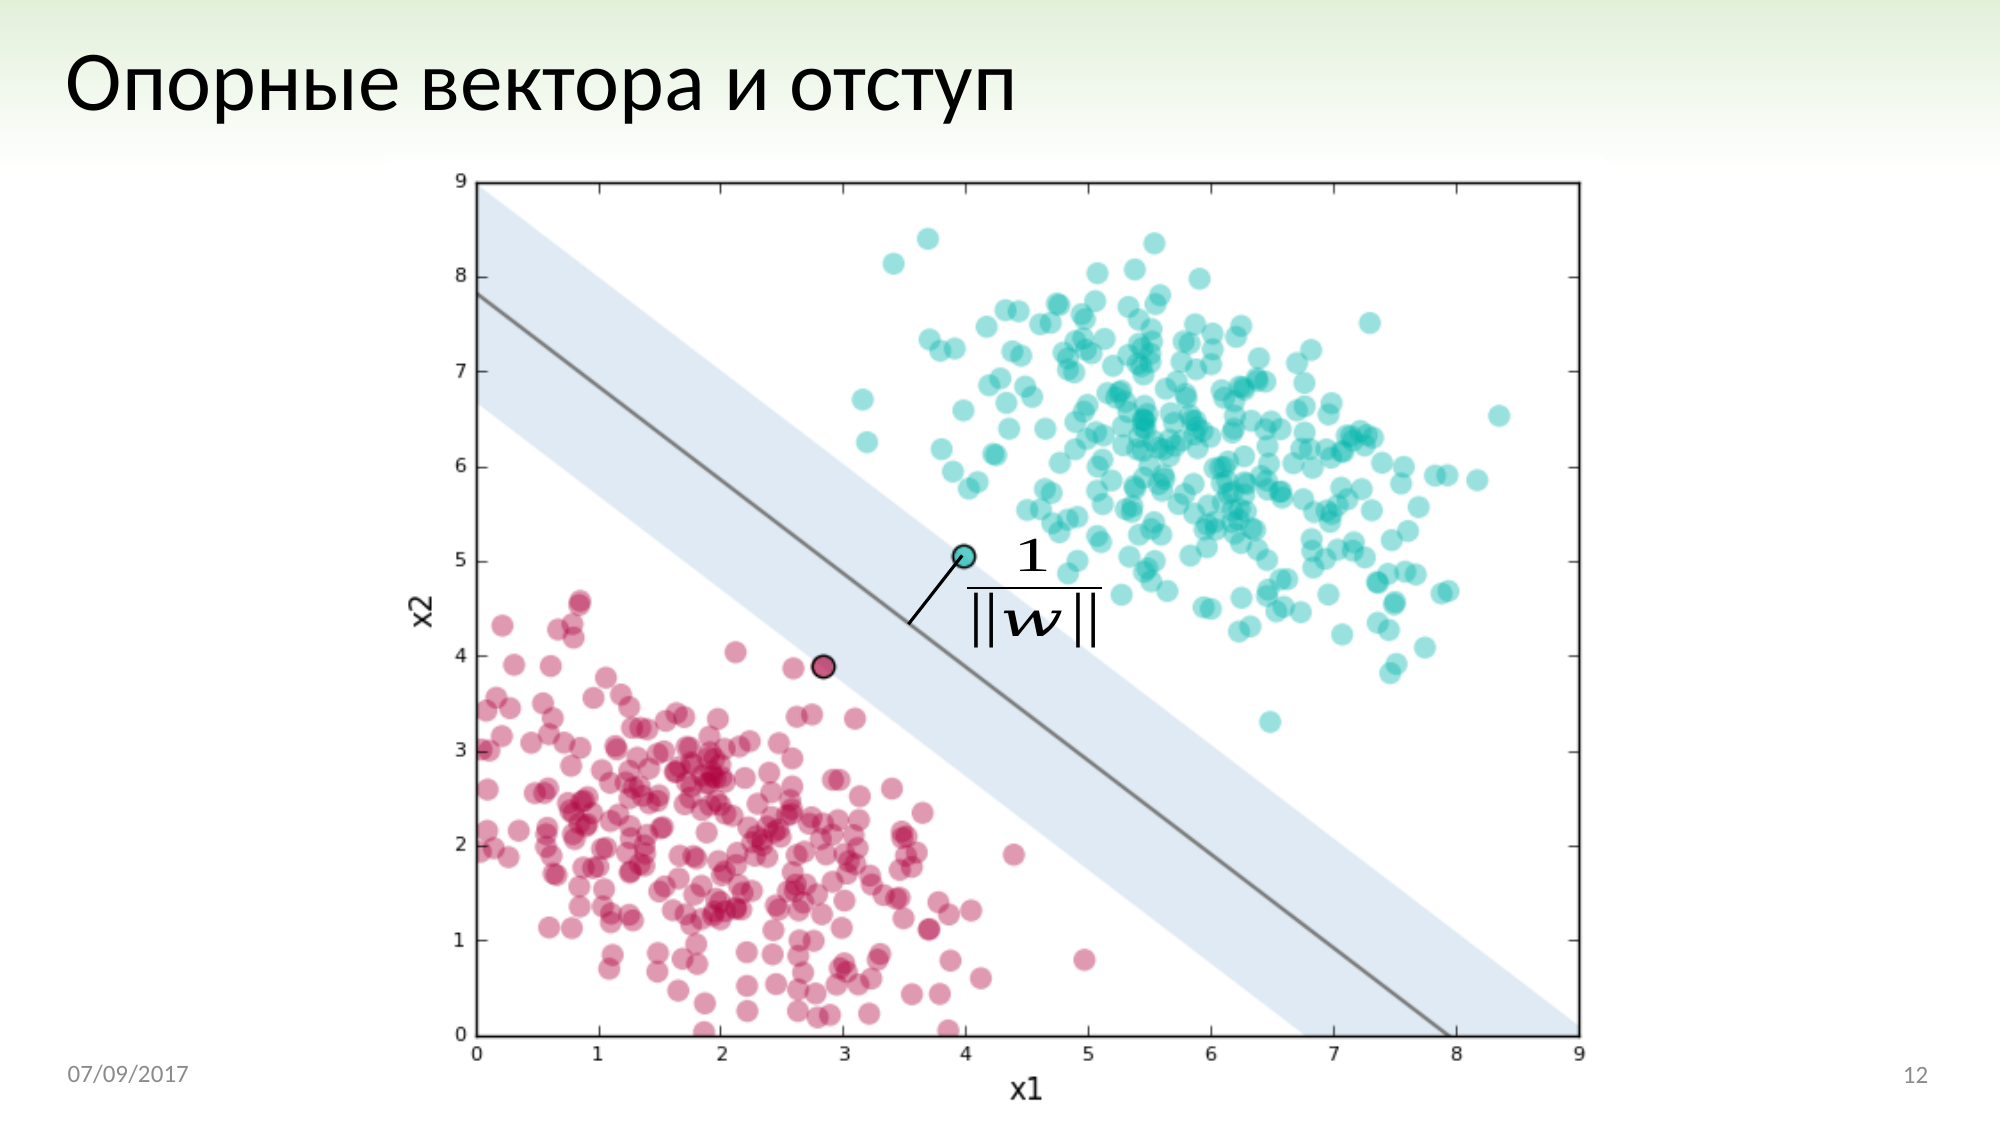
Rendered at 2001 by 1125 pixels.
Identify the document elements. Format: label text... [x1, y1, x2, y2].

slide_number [52, 1042, 391, 1103]
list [391, 156, 1602, 1125]
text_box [908, 555, 963, 625]
slide_number 12 [1602, 1044, 1944, 1104]
title Опорные вектора и отступ [50, 28, 1943, 137]
